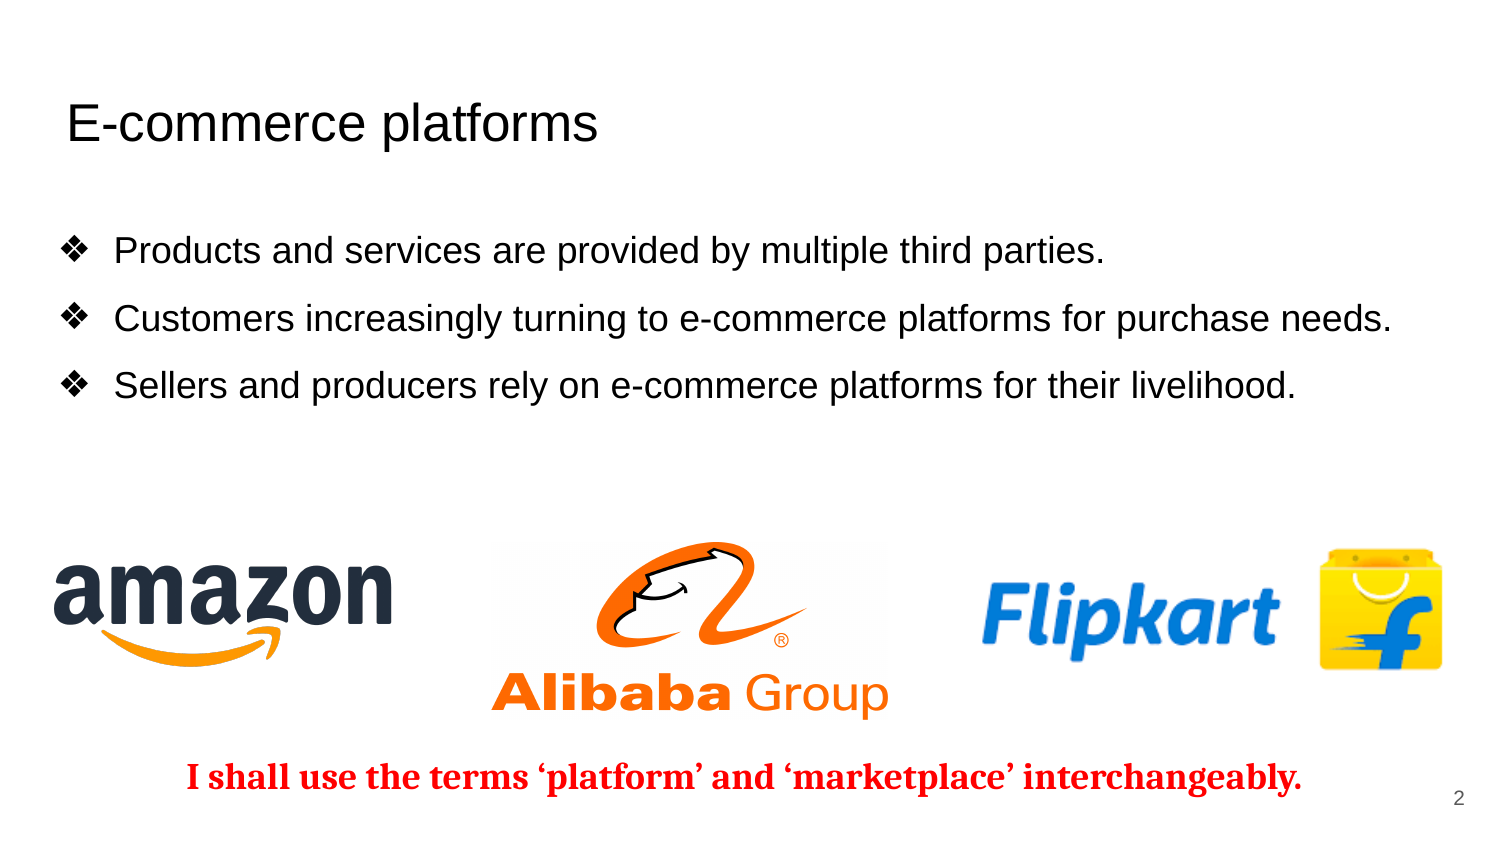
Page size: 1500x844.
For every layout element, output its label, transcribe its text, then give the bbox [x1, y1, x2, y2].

text_box I shall use the terms ‘platform’ and ‘marketplace’ interchangeably. [171, 744, 1354, 805]
picture [491, 542, 888, 721]
title E-commerce platforms [51, 72, 1449, 167]
picture [977, 477, 1448, 741]
picture [11, 527, 434, 705]
slide_number ‹#› [1389, 764, 1480, 830]
list Products and services are provided by multiple third parties. Customers increasingly turning to e-commerce platforms for purchase needs. Sellers and producers rely on e-commerce platforms for their livelihood. [23, 189, 1490, 750]
